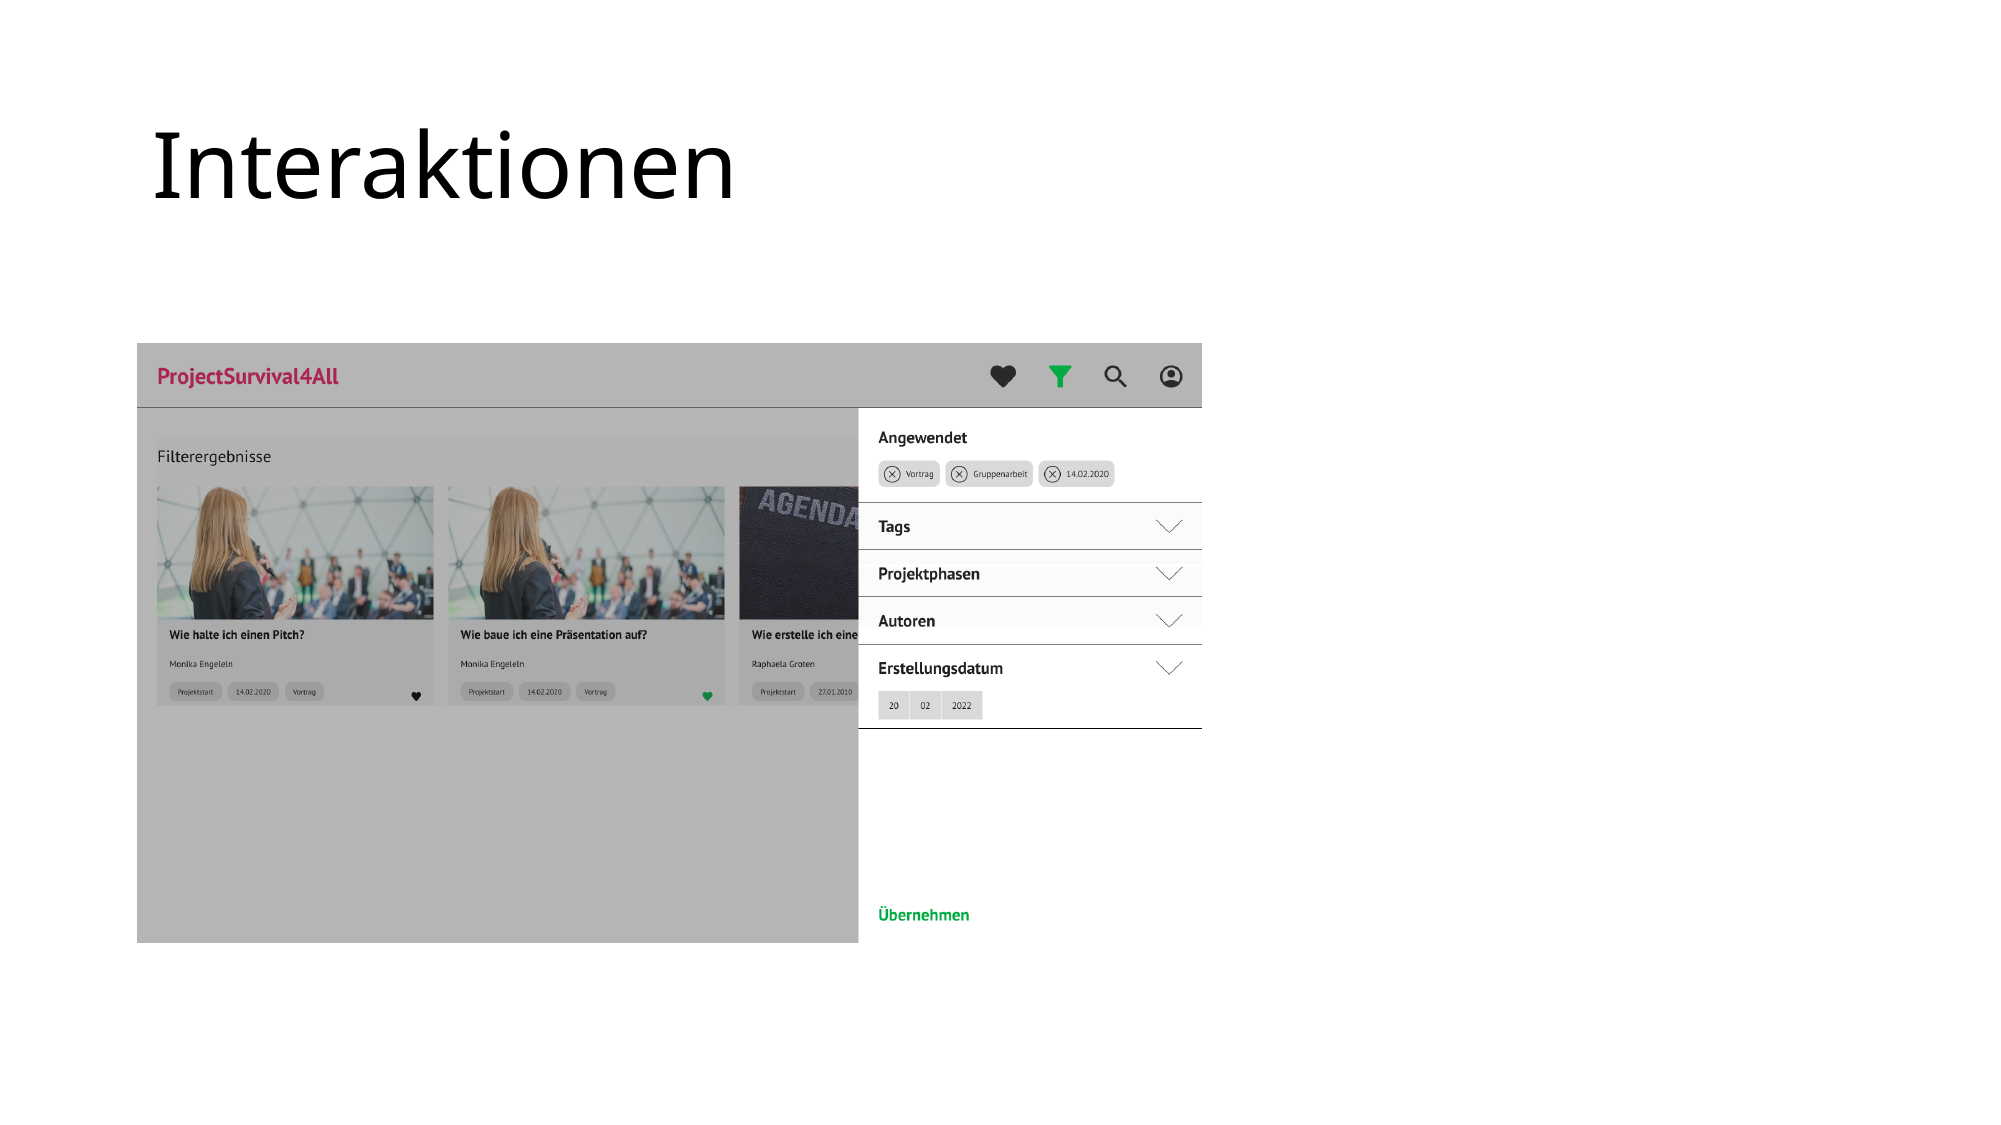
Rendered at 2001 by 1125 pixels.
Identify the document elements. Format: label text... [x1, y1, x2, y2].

title Interaktionen [137, 59, 1863, 278]
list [136, 343, 1203, 943]
